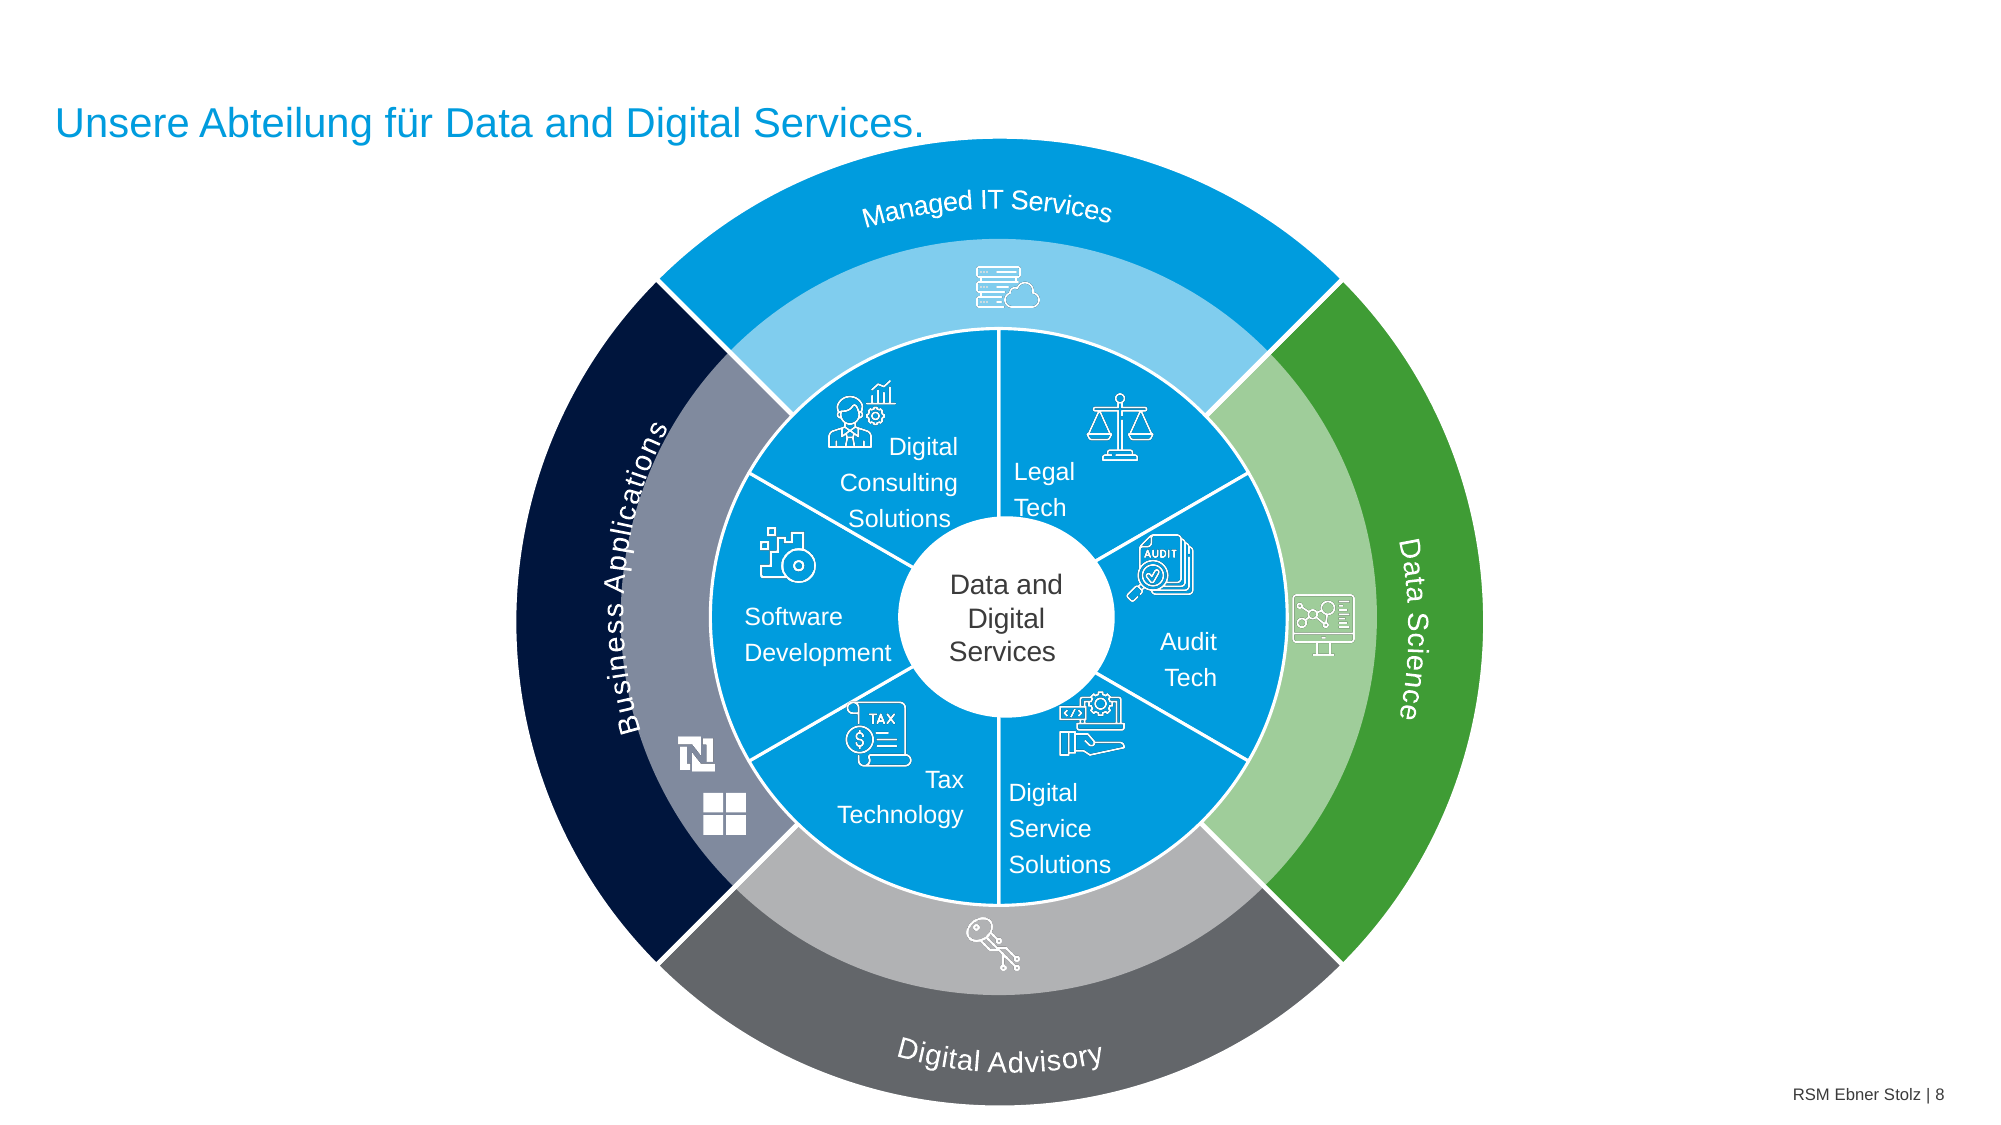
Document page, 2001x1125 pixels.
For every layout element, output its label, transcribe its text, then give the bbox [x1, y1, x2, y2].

slide_number RSM Ebner Stolz | 8 [1759, 1082, 1945, 1101]
title Unsere Abteilung für Data and Digital Services. [54, 101, 1945, 191]
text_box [240, 116, 1759, 1125]
